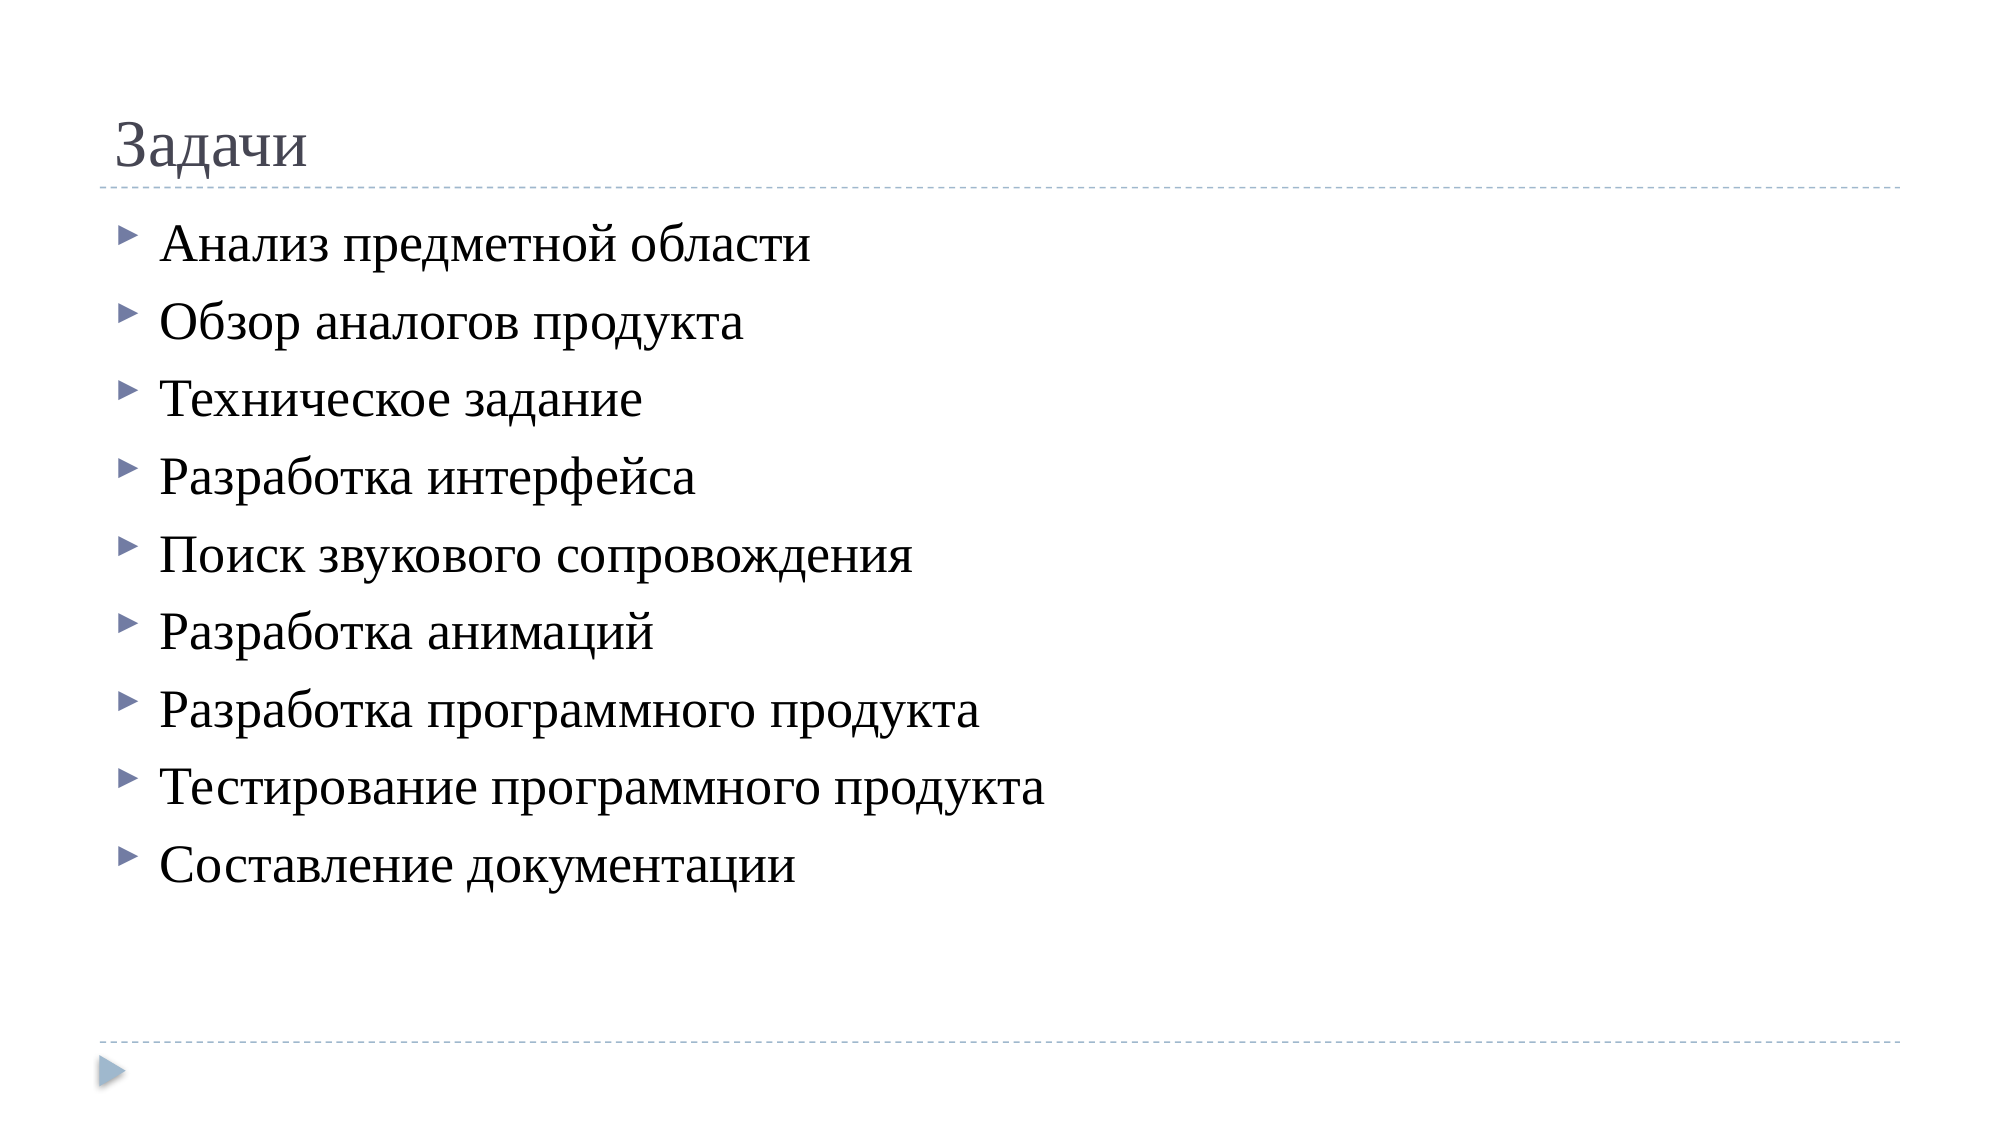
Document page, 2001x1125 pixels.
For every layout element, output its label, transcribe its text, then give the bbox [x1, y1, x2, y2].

title Задачи [99, 24, 1900, 188]
list Анализ предметной области Обзор аналогов продукта Техническое задание Разработка интерфейса Поиск звукового сопровождения Разработка анимаций Разработка программного продукта Тестирование программного продукта Составление документации [99, 200, 1900, 1010]
